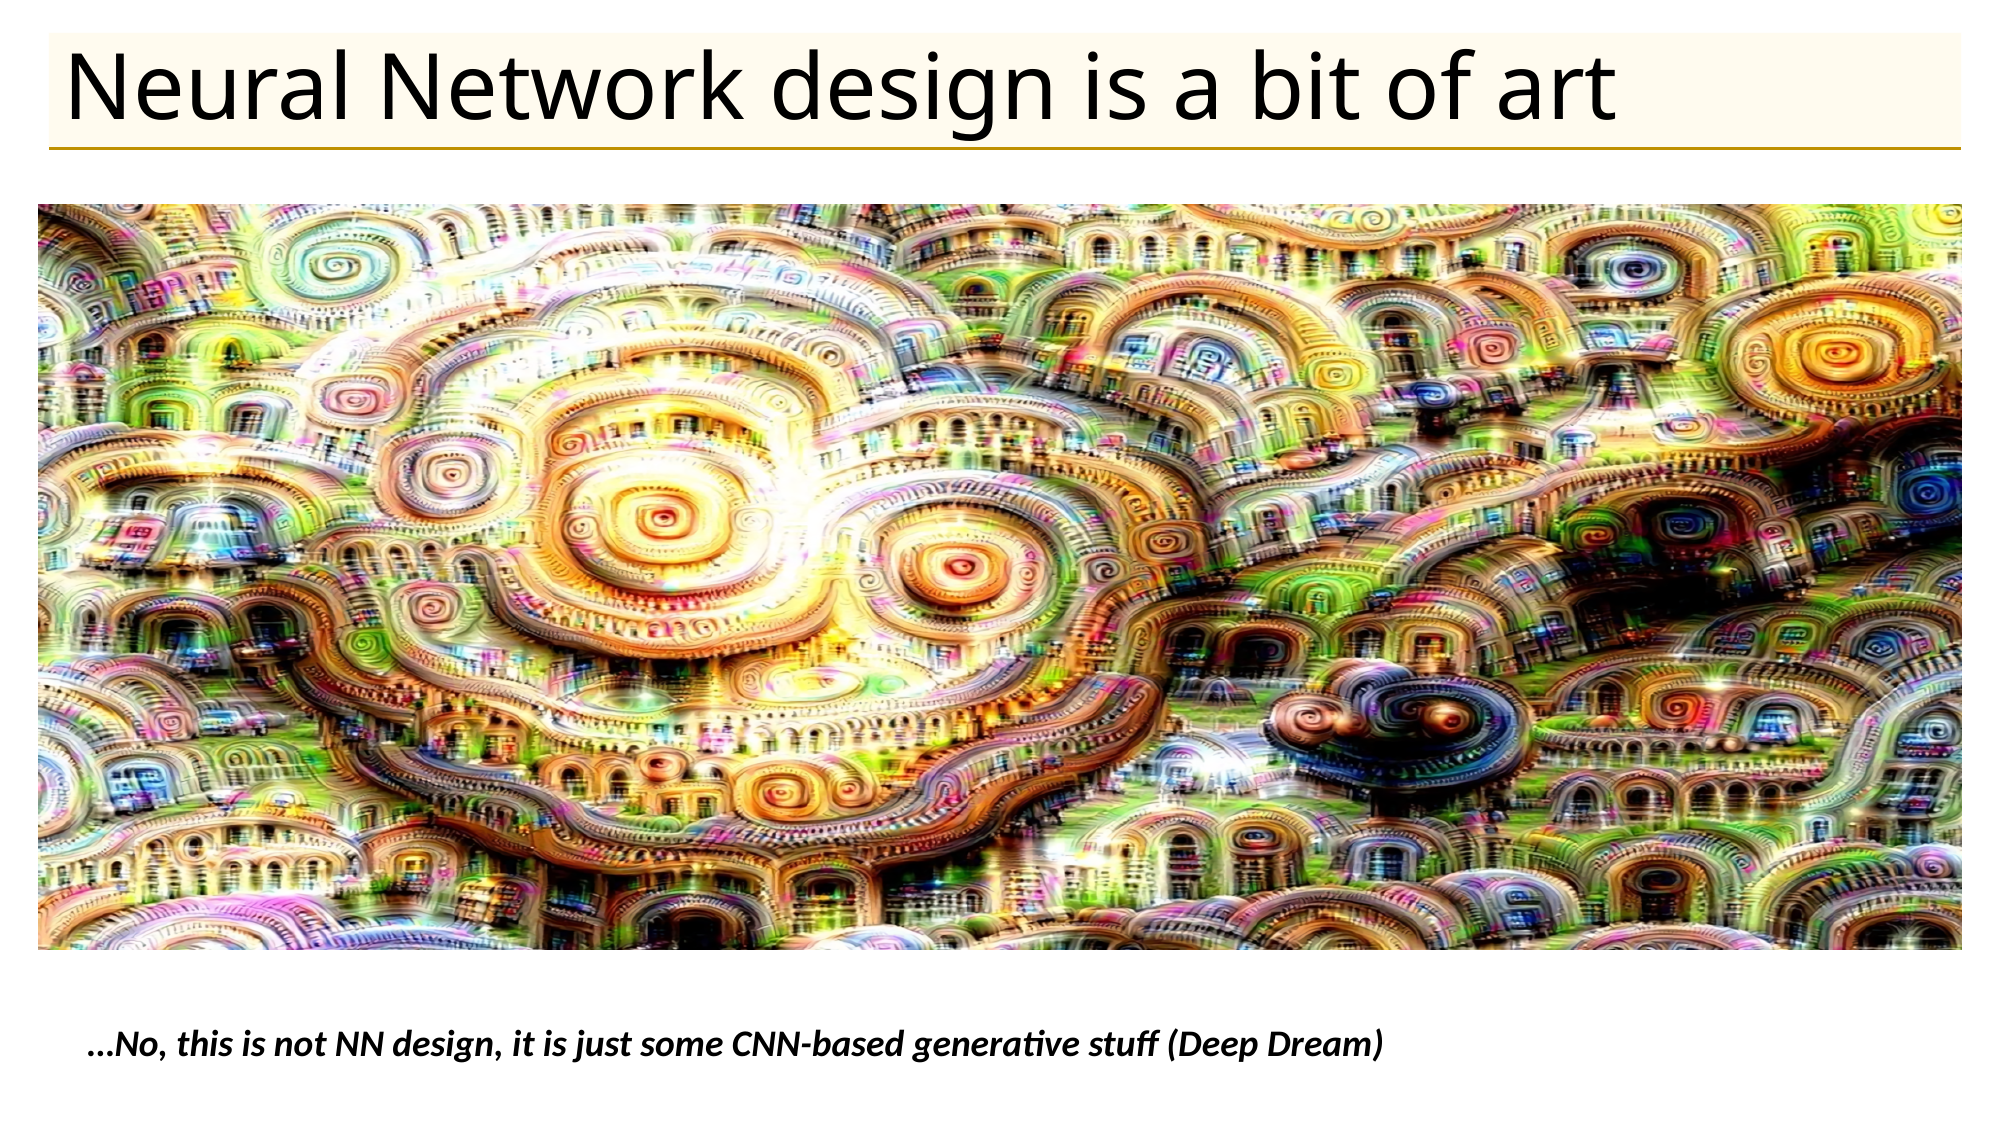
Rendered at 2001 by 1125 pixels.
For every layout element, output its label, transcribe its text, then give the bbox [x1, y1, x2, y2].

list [38, 204, 1962, 950]
title Neural Network design is a bit of art [48, 32, 1962, 147]
text_box …No, this is not NN design, it is just some CNN-based generative stuff (Deep Dream) [73, 1012, 1463, 1072]
